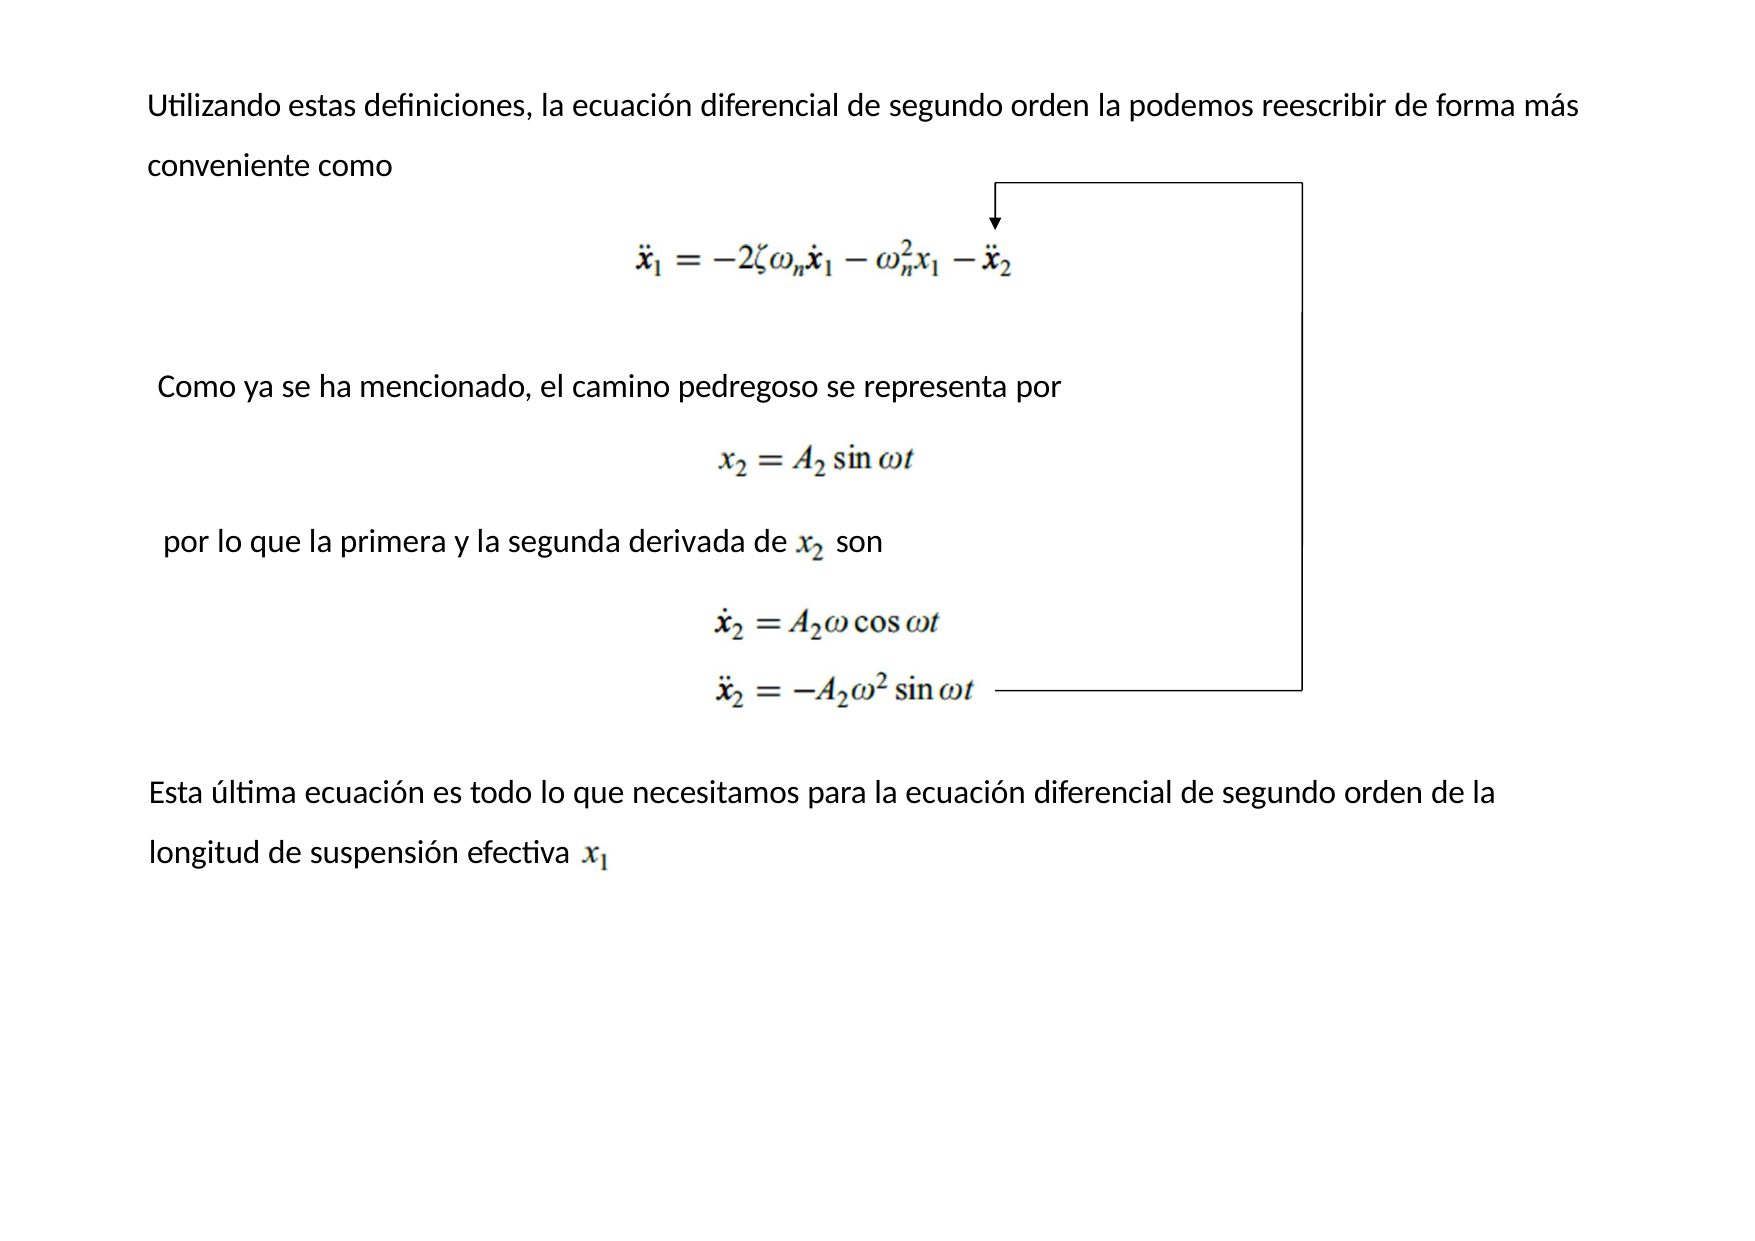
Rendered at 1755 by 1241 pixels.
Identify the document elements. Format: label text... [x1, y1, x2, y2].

text_box Utilizando estas definiciones, la ecuación diferencial de segundo orden la podemos reescribir de forma más conveniente como [145, 61, 1597, 184]
text_box Esta última ecuación es todo lo que necesitamos para la ecuación diferencial de segundo orden de la longitud de suspensión efectiva . [146, 748, 1508, 870]
picture [713, 438, 917, 477]
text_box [629, 181, 1304, 692]
picture [579, 843, 613, 872]
picture [786, 527, 834, 566]
text_box Como ya se ha mencionado, el camino pedregoso se representa por [155, 362, 624, 404]
picture [711, 602, 979, 713]
text_box por lo que la primera y la segunda derivada de son [161, 516, 624, 559]
